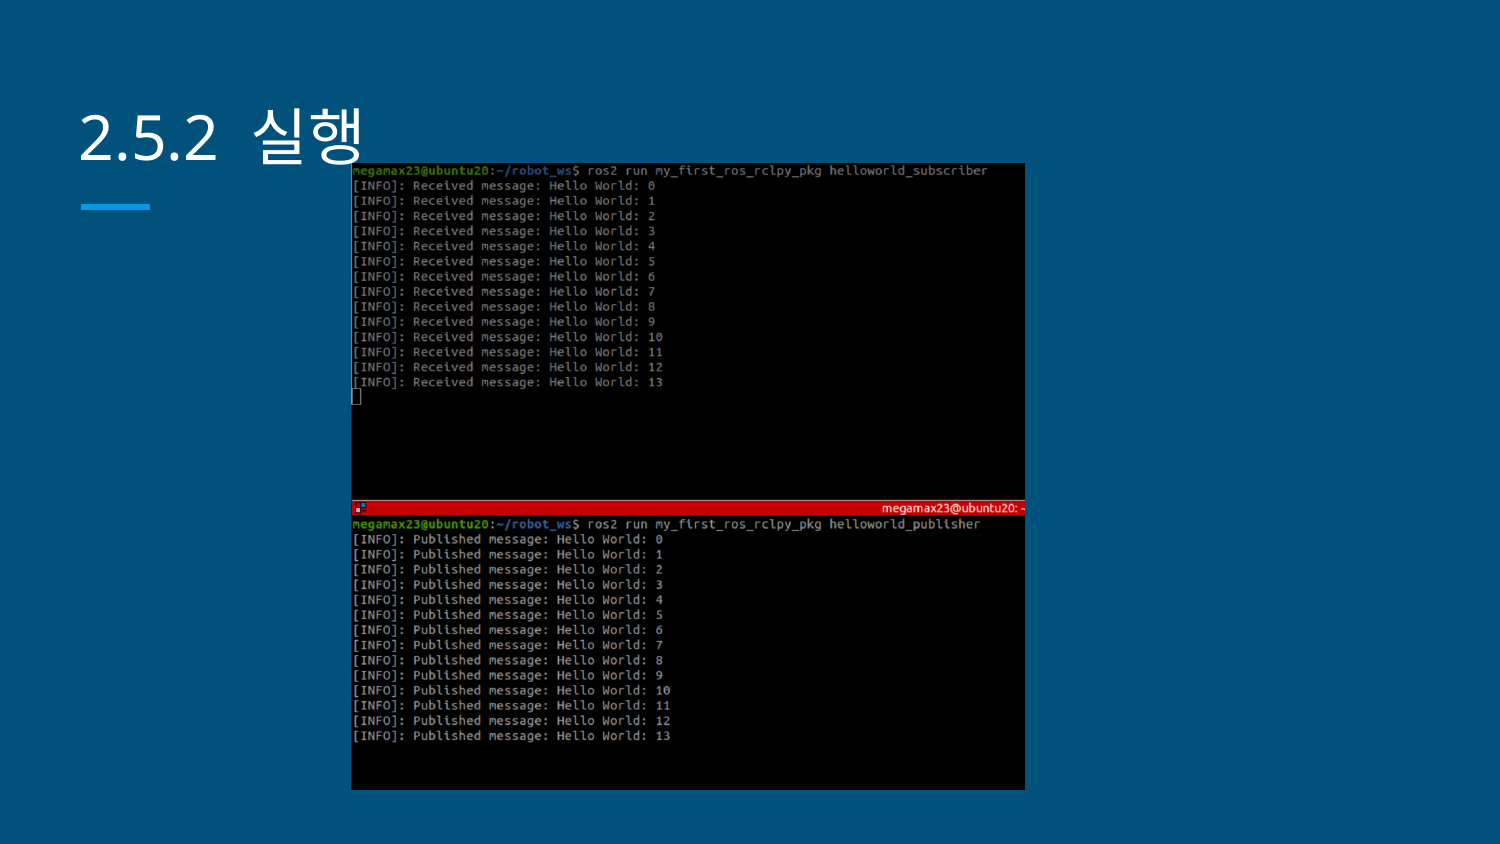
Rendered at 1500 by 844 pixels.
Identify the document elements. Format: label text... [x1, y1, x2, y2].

picture [351, 162, 1024, 789]
title 2.5.2 실행 [63, 75, 1437, 188]
